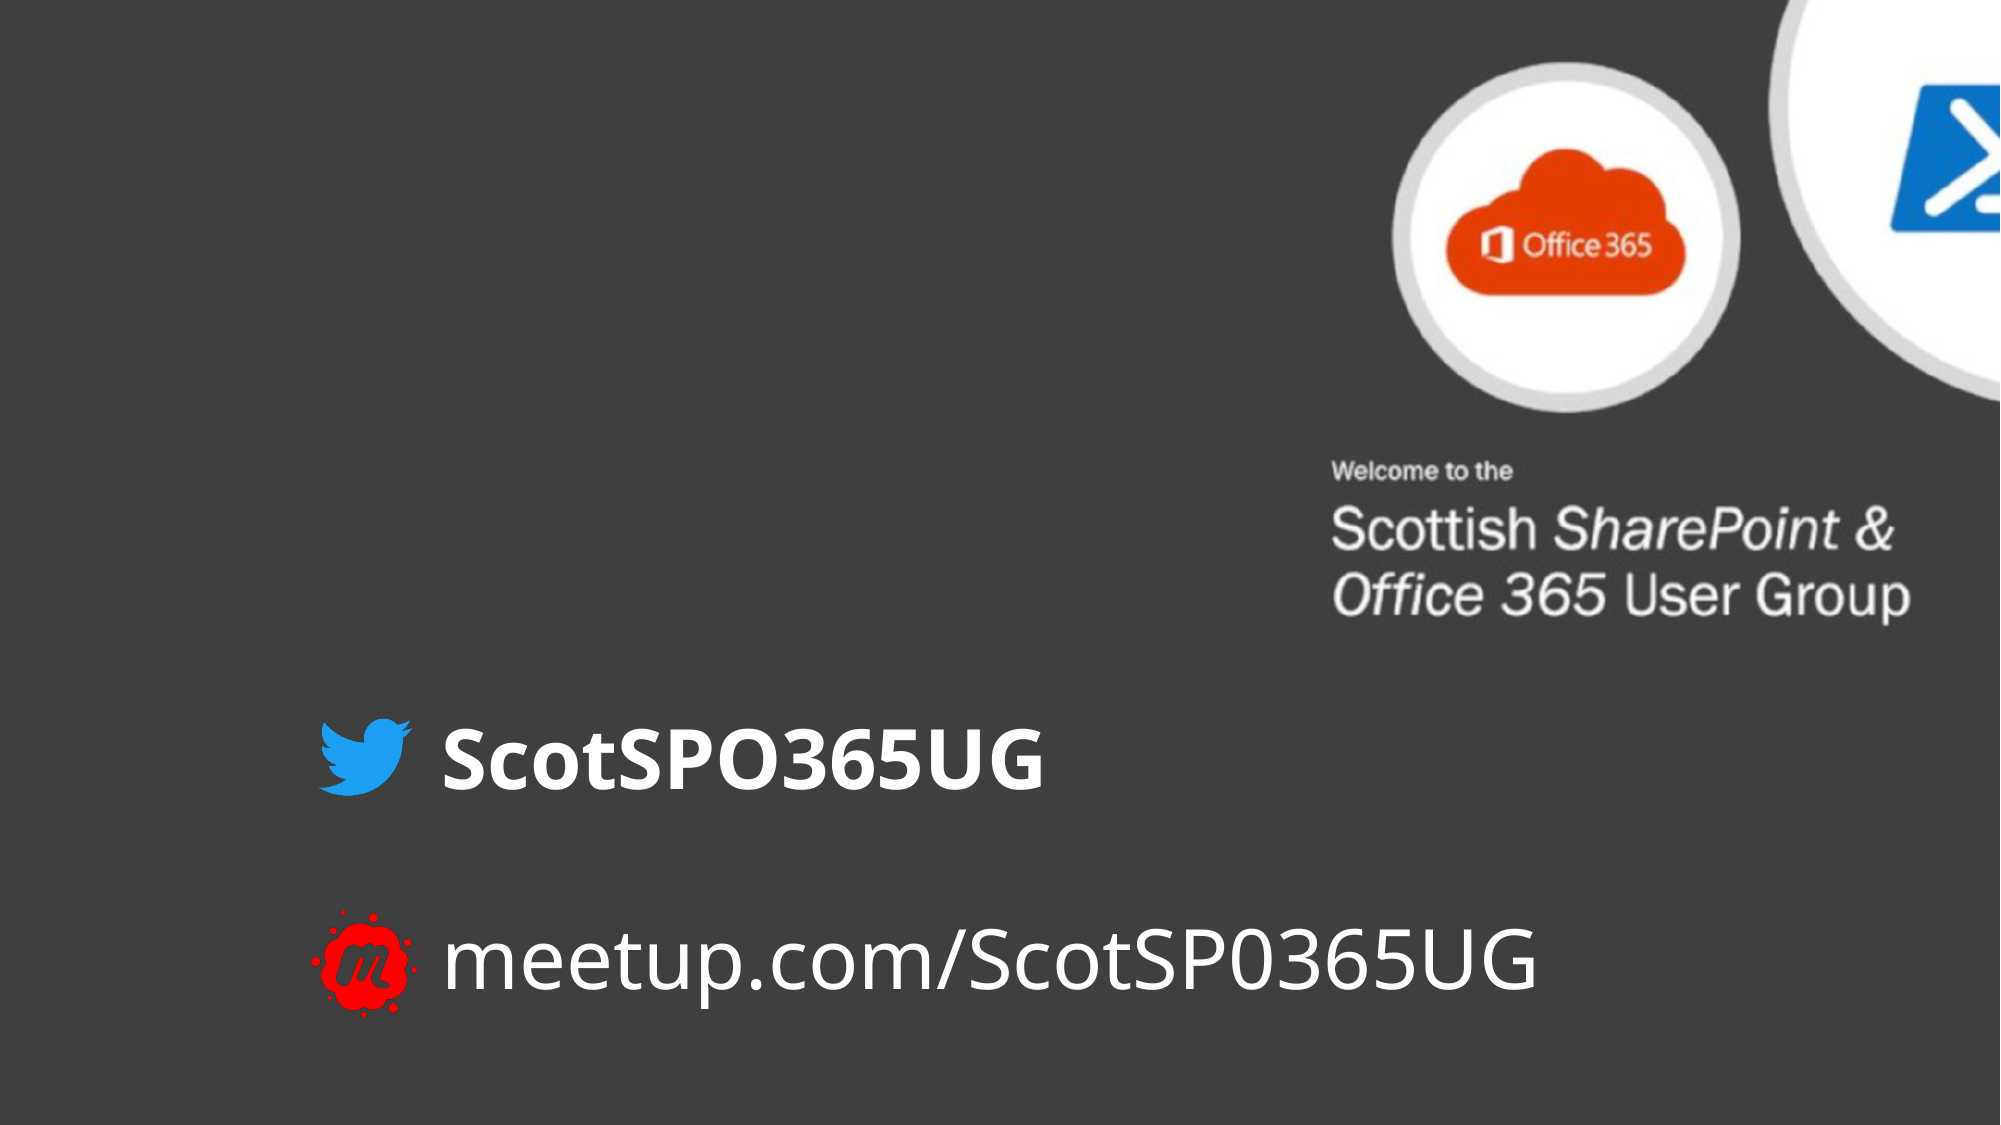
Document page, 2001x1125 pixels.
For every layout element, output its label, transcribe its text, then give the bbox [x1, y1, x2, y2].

picture [1260, 0, 2000, 740]
picture [311, 910, 419, 1018]
picture [289, 681, 441, 833]
text_box ScotSPO365UG meetup.com/ScotSP0365UG [427, 699, 1789, 1014]
